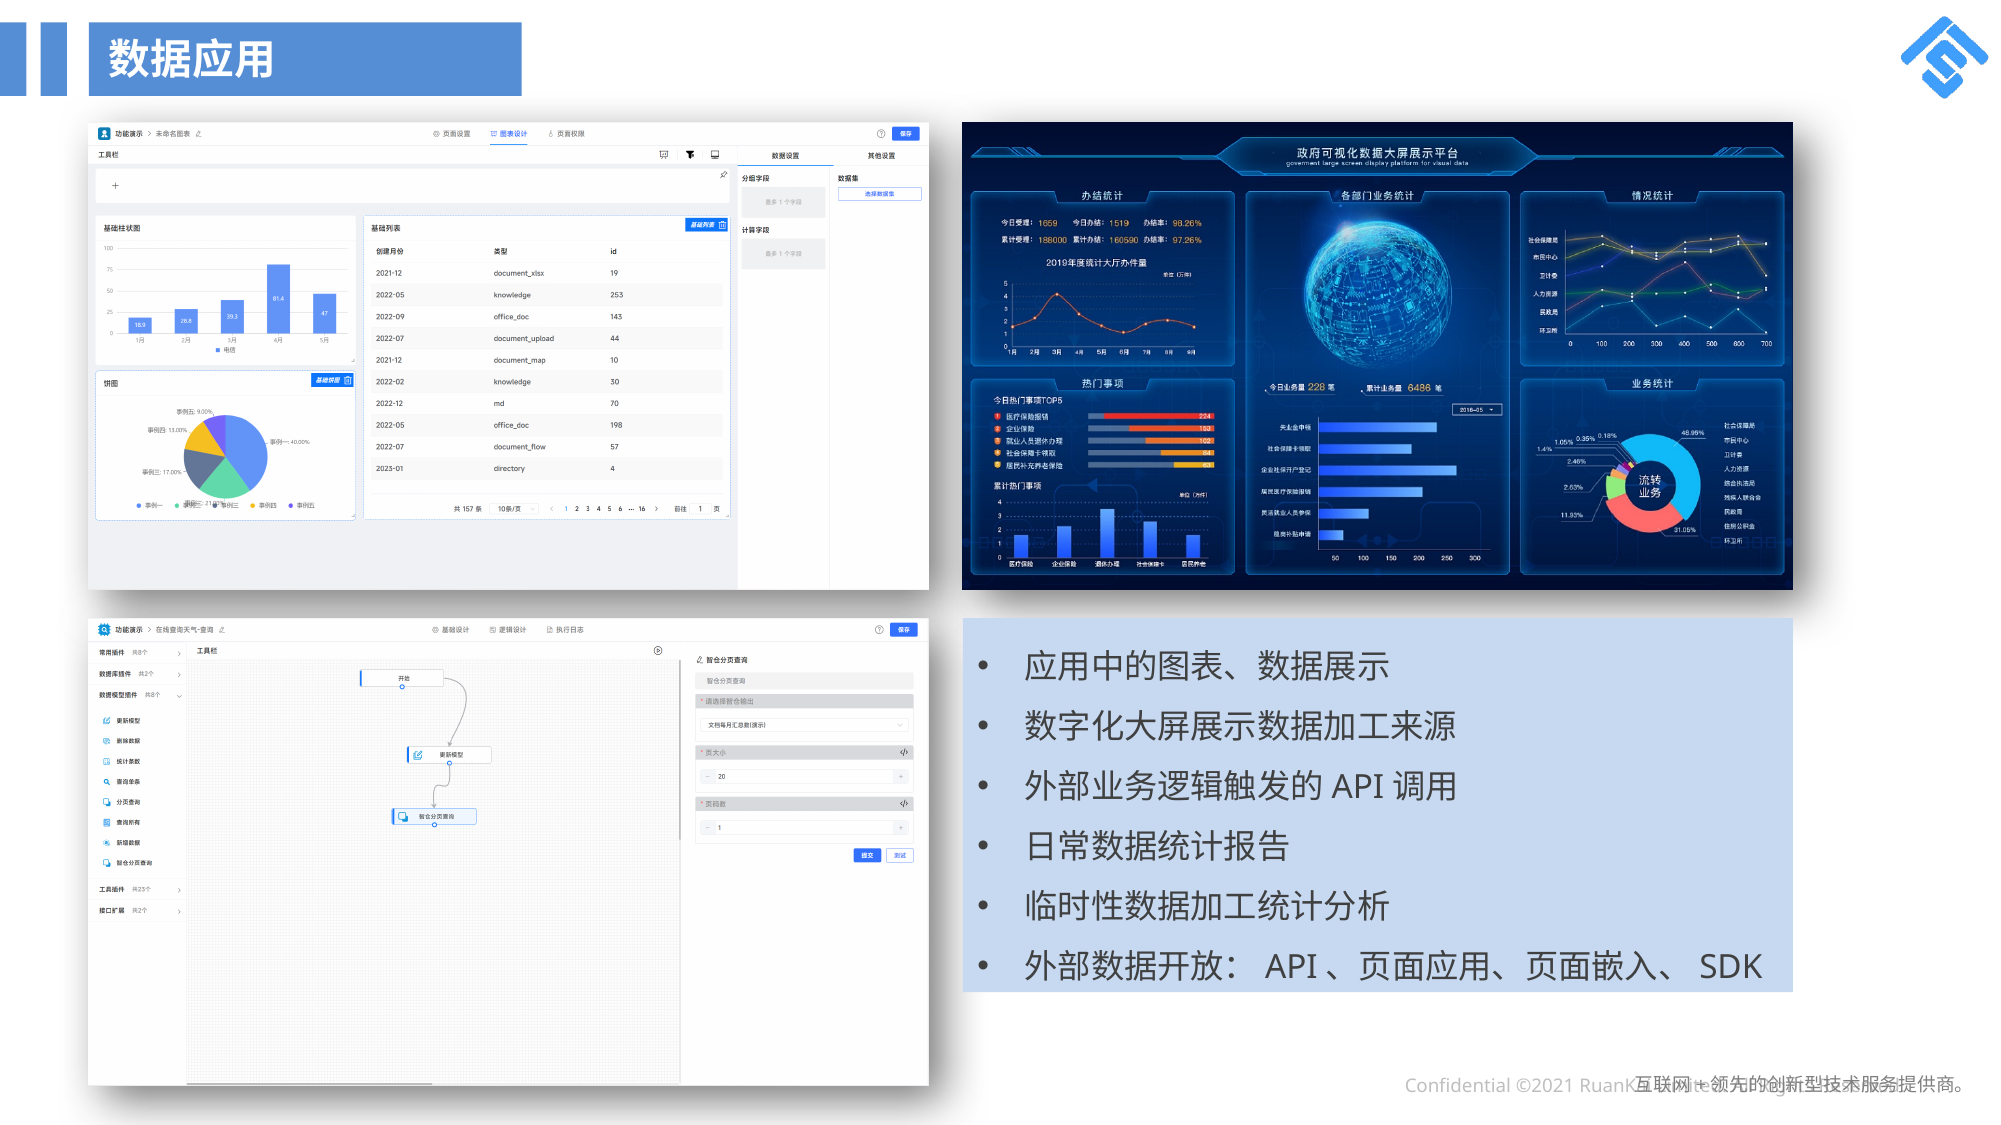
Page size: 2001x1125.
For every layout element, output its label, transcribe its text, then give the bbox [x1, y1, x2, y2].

text_box 数据应用 [88, 22, 520, 94]
picture [88, 617, 929, 1086]
picture [962, 122, 1794, 590]
picture [1878, 0, 2001, 116]
text_box 应用中的图表、数据展示 数字化大屏展示数据加工来源 外部业务逻辑触发的API调用 日常数据统计报告 临时性数据加工统计分析 外部数据开放：API、页面应用、页面嵌入、SDK [962, 618, 1793, 993]
picture [88, 122, 929, 590]
